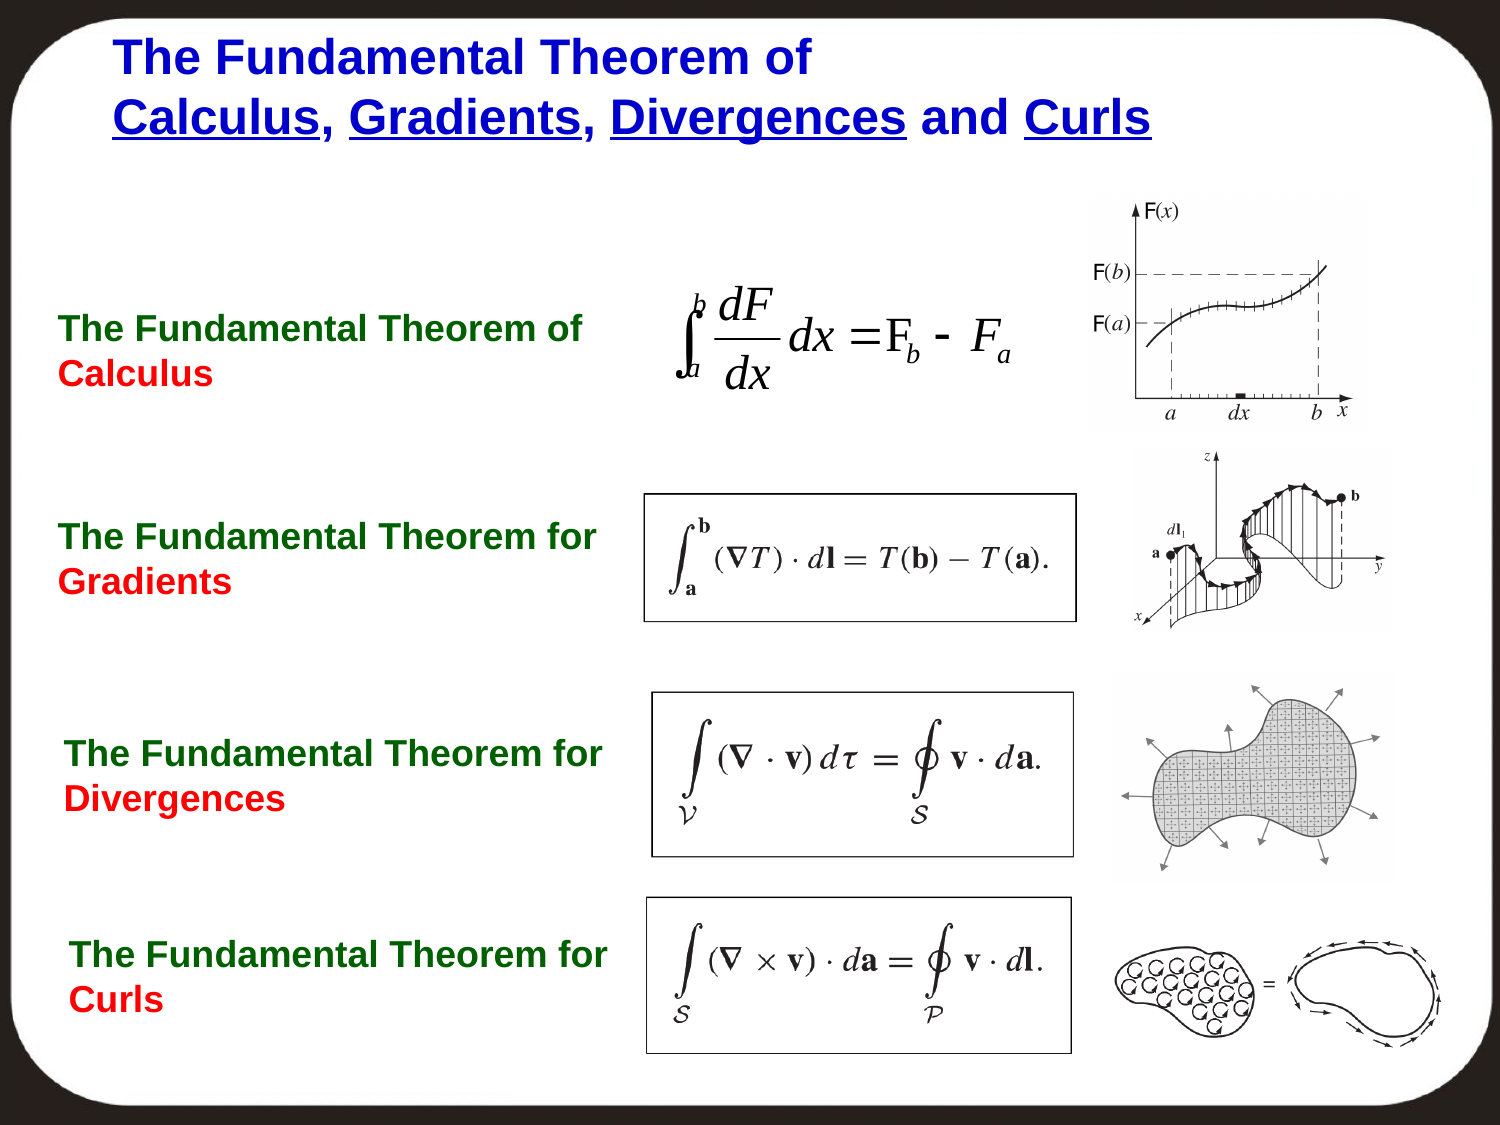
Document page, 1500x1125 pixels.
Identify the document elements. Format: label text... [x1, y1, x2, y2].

text_box The Fundamental Theorem of Calculus, Gradients, Divergences and Curls [97, 17, 1253, 152]
text_box The Fundamental Theorem for Gradients [42, 504, 624, 610]
text_box The Fundamental Theorem for Divergences [48, 721, 636, 826]
text_box The Fundamental Theorem of Calculus [42, 296, 603, 402]
text_box The Fundamental Theorem for Curls [53, 922, 636, 1027]
picture [0, 0, 1500, 1125]
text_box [659, 272, 1021, 401]
